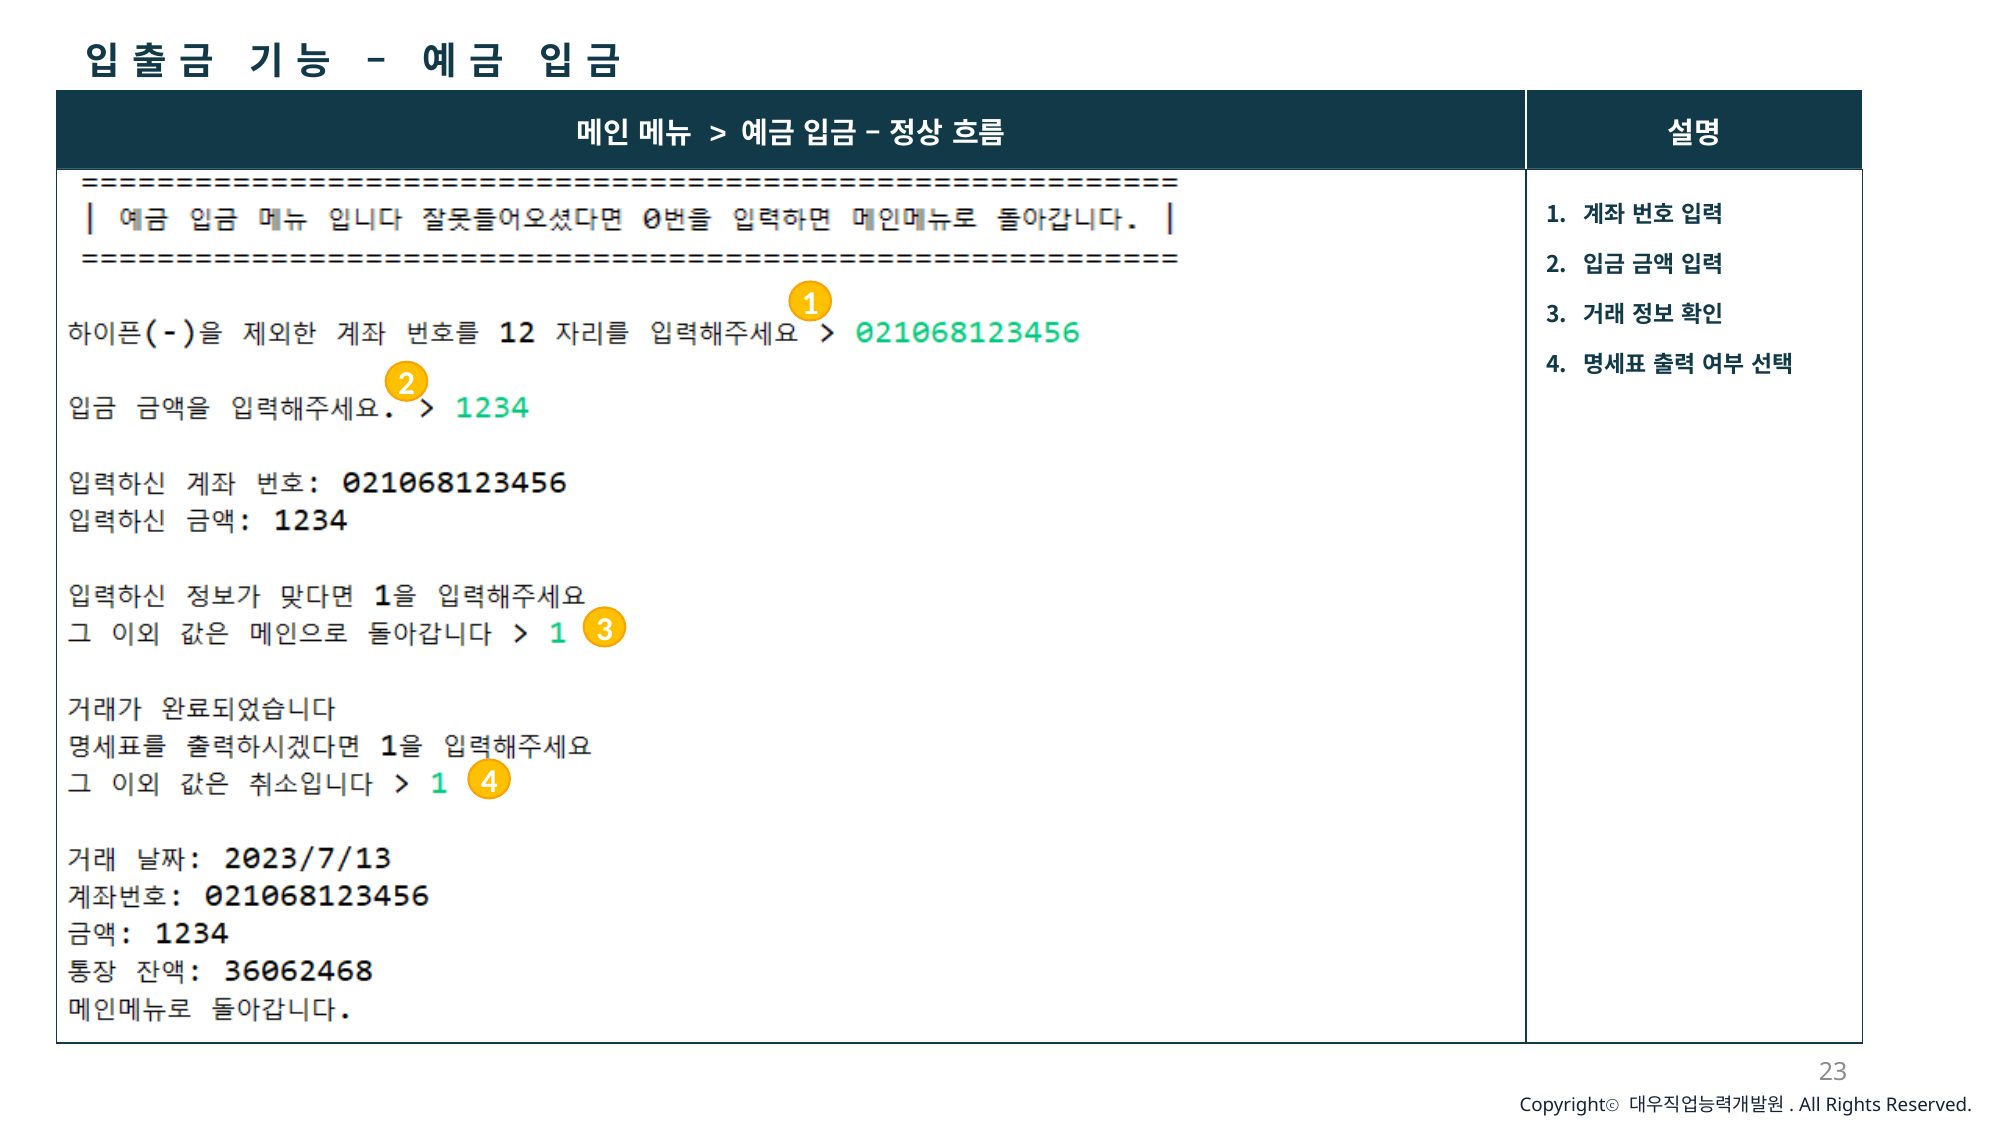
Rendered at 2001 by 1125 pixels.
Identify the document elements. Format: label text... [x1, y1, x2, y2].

picture [60, 171, 1201, 1039]
table_cell 계좌 번호 입력 입금 금액 입력 거래 정보 확인 명세표 출력 여부 선택 [1527, 170, 1862, 1042]
table_cell [57, 170, 1525, 1042]
table_header 메인 메뉴 > 예금 입금 – 정상 흐름 [57, 92, 1525, 169]
table_header 설명 [1527, 92, 1862, 169]
slide_number 23 [1412, 1044, 1863, 1103]
text_box 입출금 기능 – 예금 입금 [70, 29, 1765, 89]
